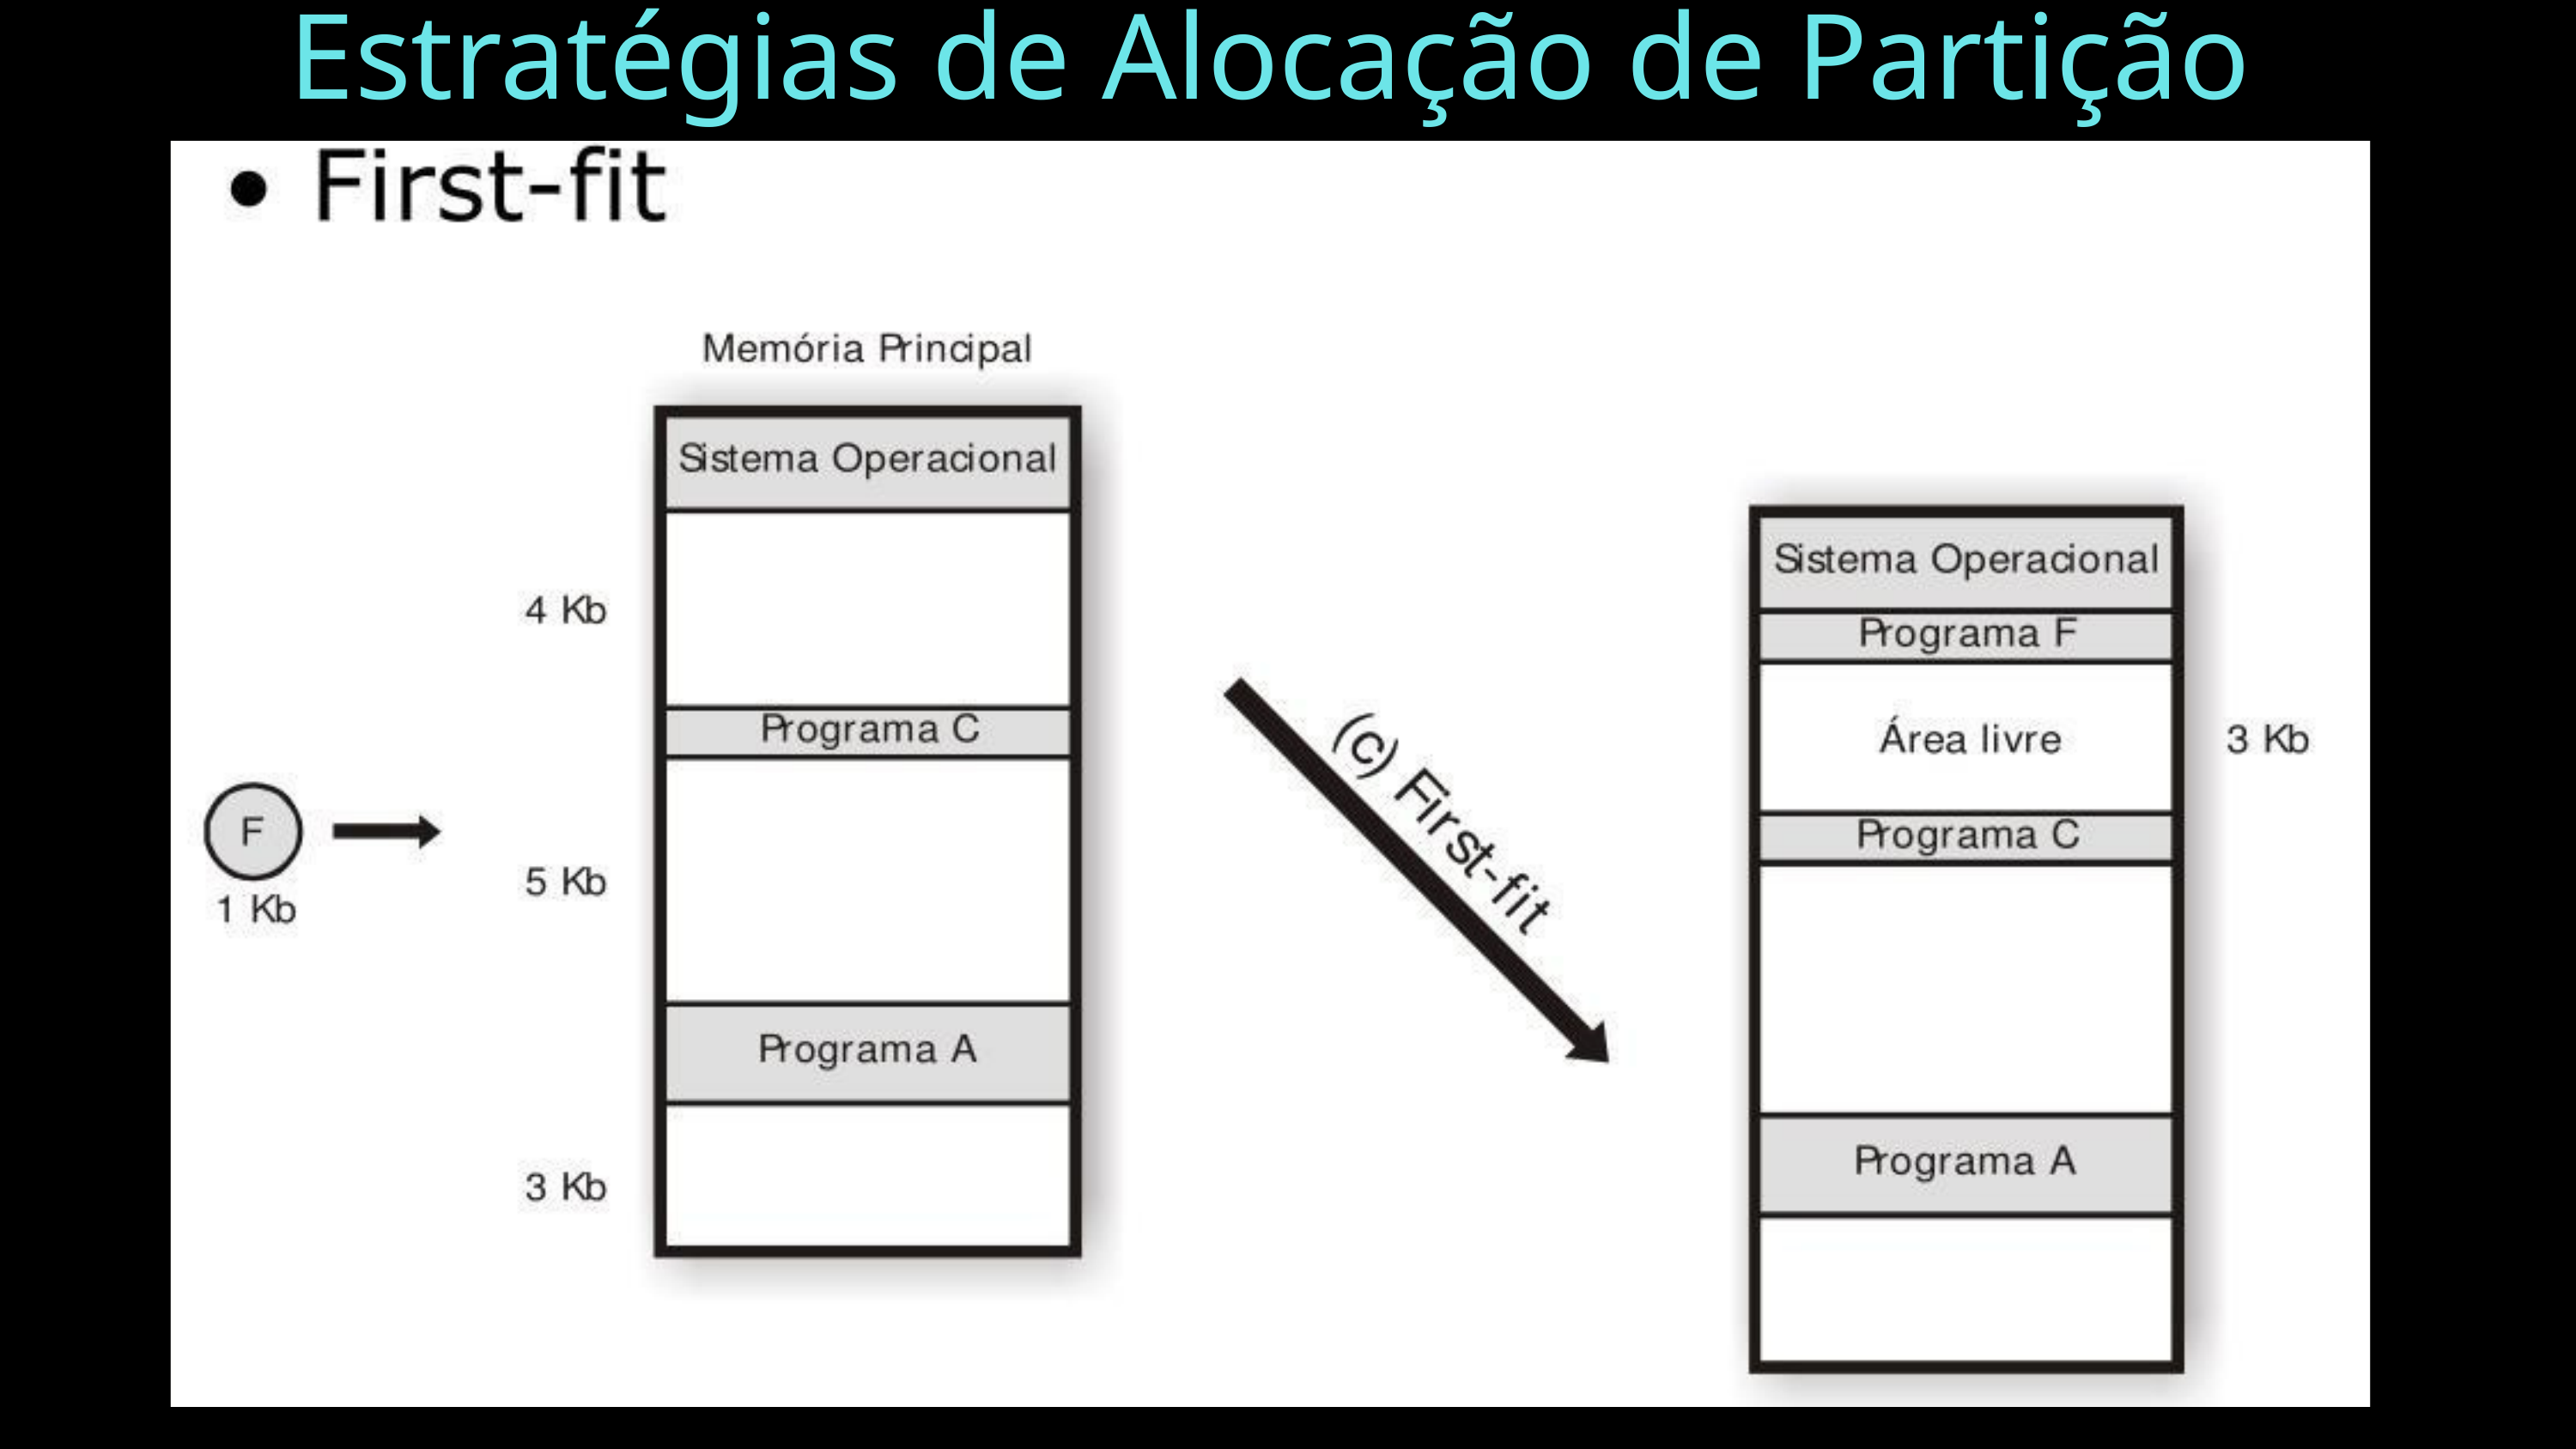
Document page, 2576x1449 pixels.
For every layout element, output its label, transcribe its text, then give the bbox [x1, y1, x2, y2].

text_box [1279, 813, 1446, 848]
text_box Estratégias de Alocação de Partição [0, 0, 2576, 124]
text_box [922, 203, 1067, 348]
text_box [170, 141, 2371, 1407]
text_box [823, 597, 968, 742]
